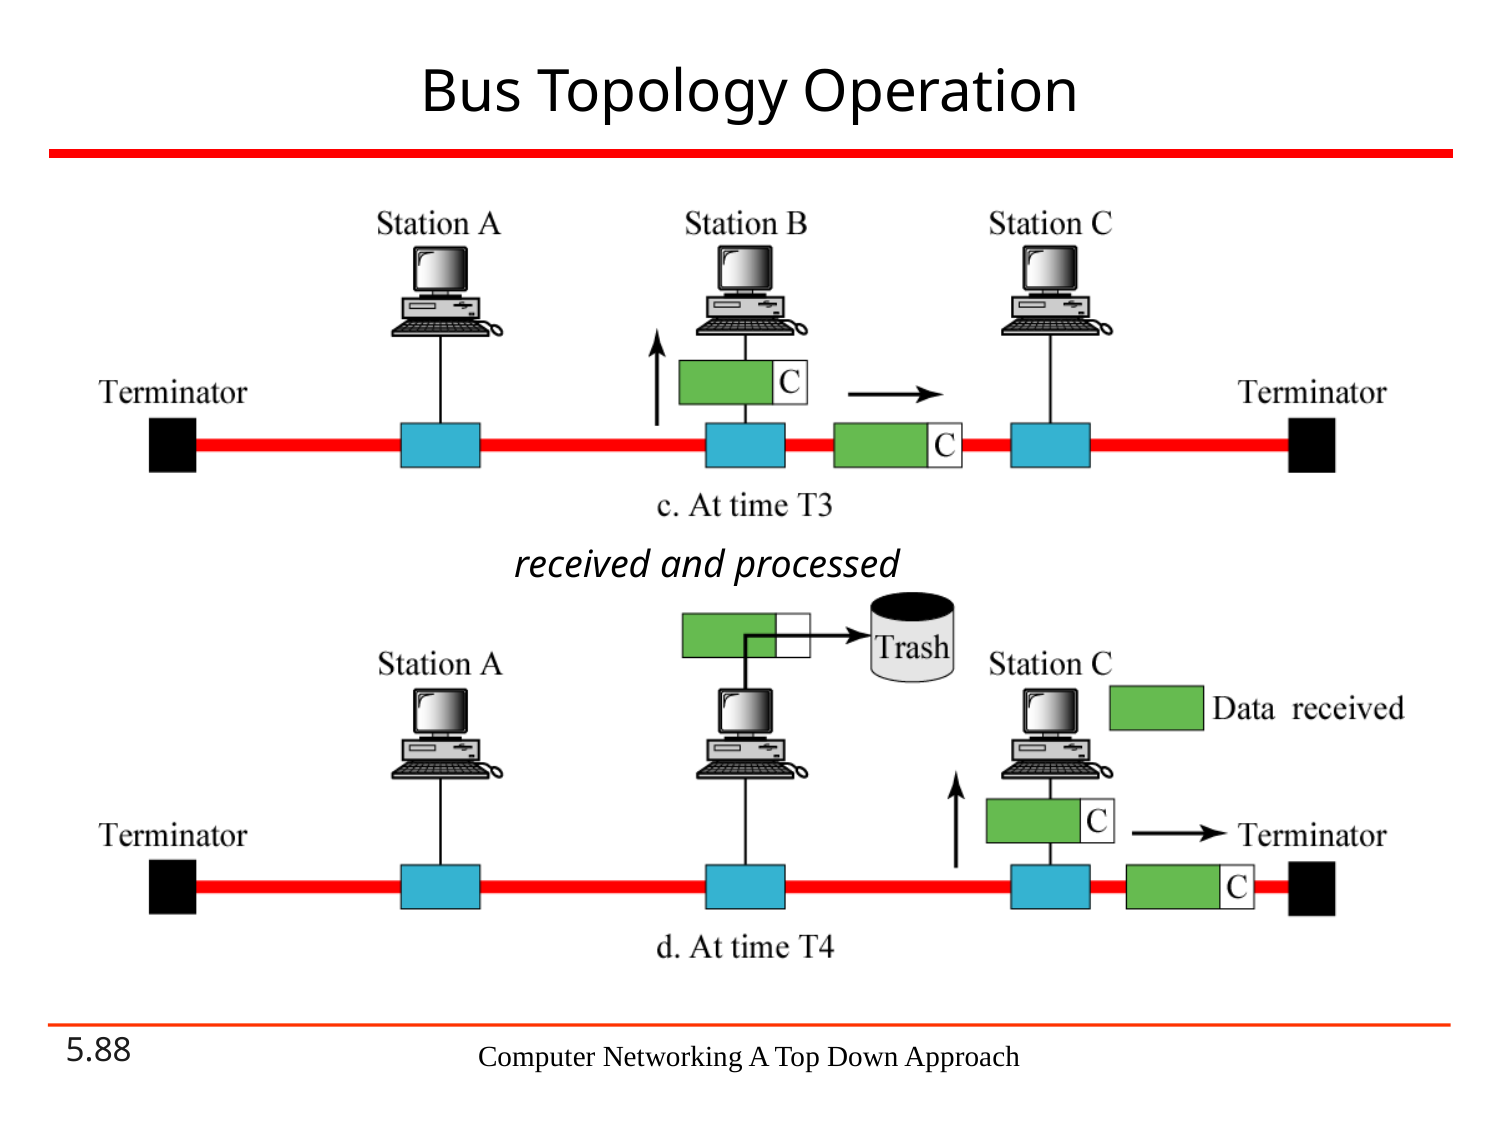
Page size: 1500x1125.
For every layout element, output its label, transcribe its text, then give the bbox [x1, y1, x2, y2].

title Bus Topology Operation [49, 35, 1451, 141]
picture [97, 200, 1405, 968]
